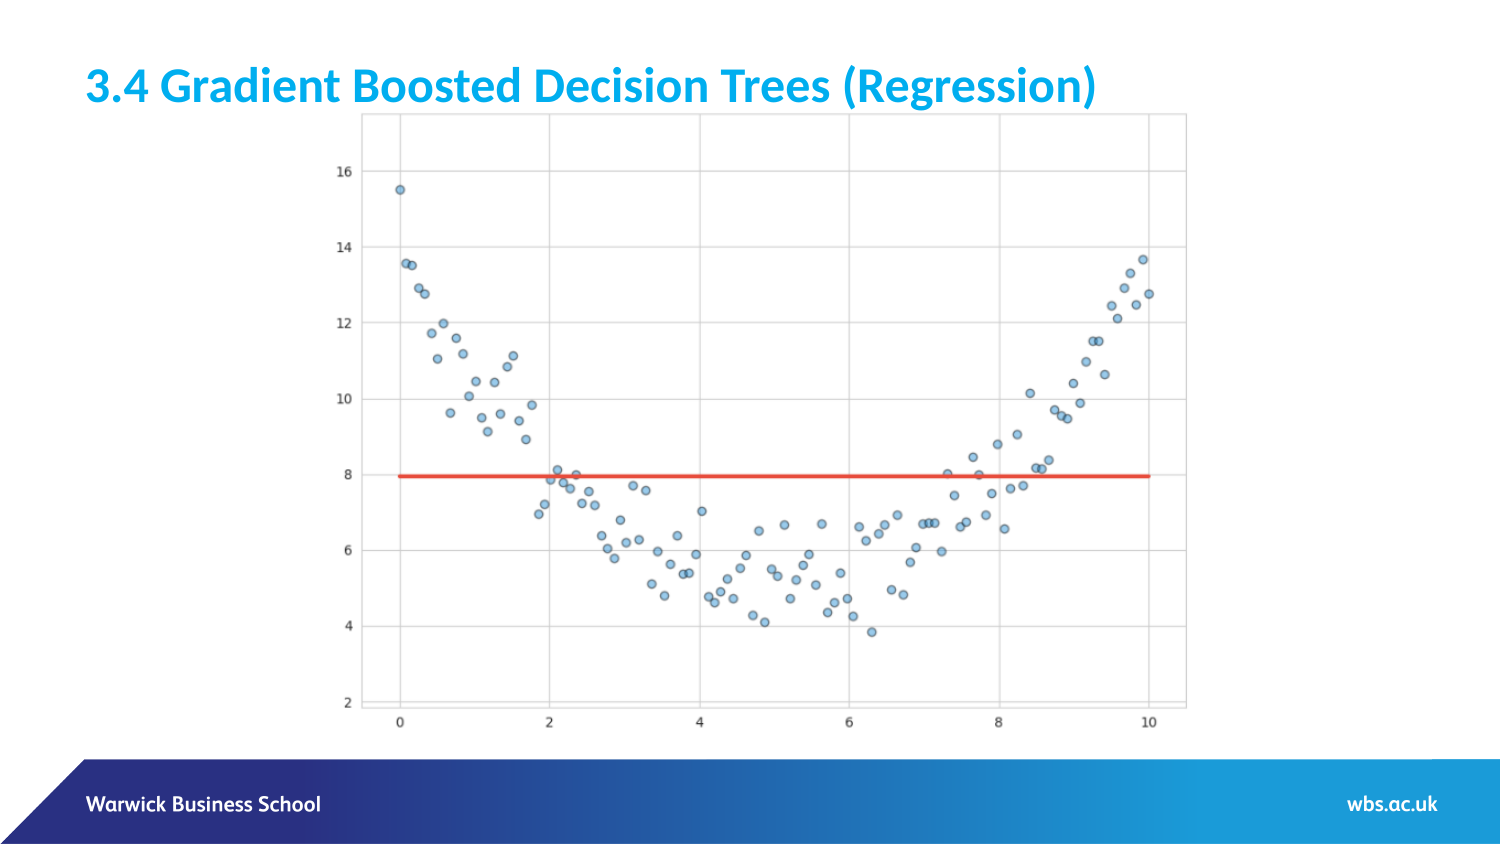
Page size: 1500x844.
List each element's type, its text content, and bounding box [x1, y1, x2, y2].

picture [389, 89, 398, 97]
picture [504, 89, 512, 97]
list 3.4 Gradient Boosted Decision Trees (Regression) [85, 59, 1168, 122]
picture [416, 89, 425, 97]
picture [543, 89, 556, 96]
picture [1037, 89, 1046, 97]
picture [302, 89, 1198, 754]
picture [664, 89, 674, 97]
picture [362, 89, 371, 96]
picture [0, 759, 1500, 844]
